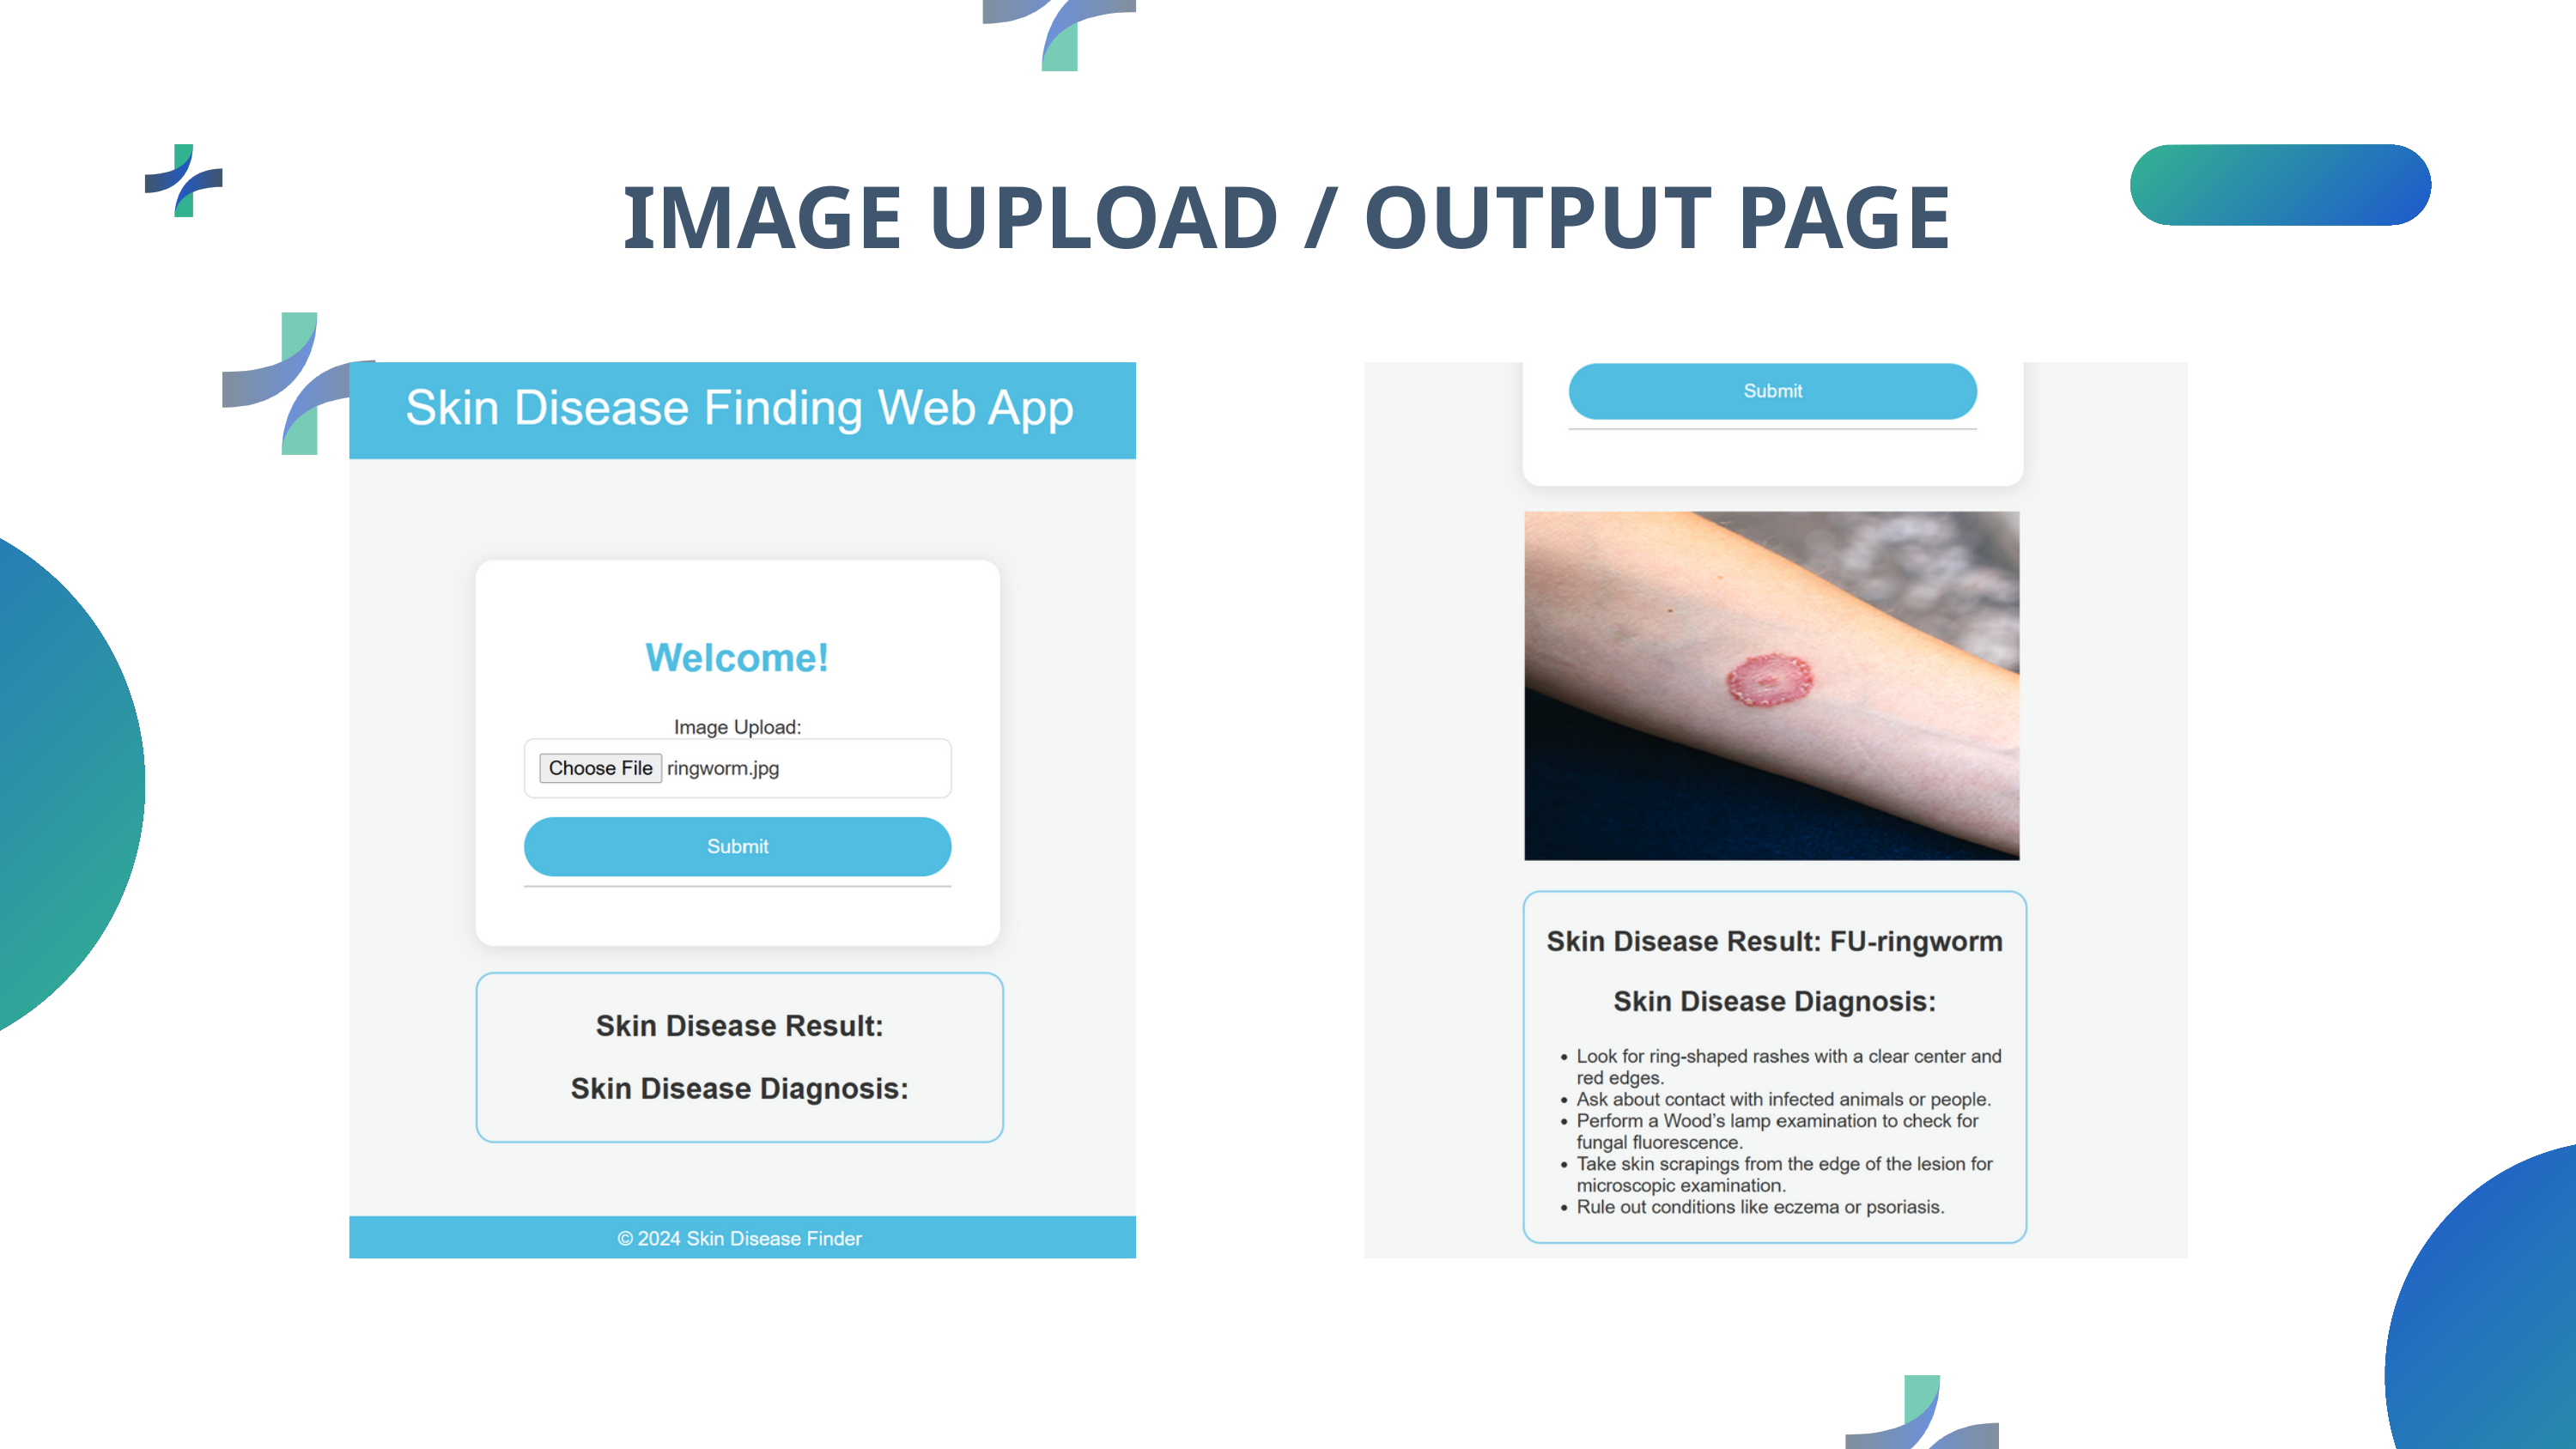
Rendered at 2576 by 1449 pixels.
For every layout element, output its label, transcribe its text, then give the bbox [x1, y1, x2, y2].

text_box IMAGE UPLOAD / OUTPUT PAGE [387, 145, 2189, 266]
text_box [349, 362, 1137, 1258]
text_box [222, 312, 376, 455]
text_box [2129, 144, 2432, 226]
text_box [0, 503, 145, 1066]
text_box [144, 144, 223, 217]
text_box [1845, 1375, 1999, 1449]
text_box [2385, 1140, 2576, 1449]
text_box [982, 0, 1137, 71]
text_box [1364, 362, 2189, 1258]
